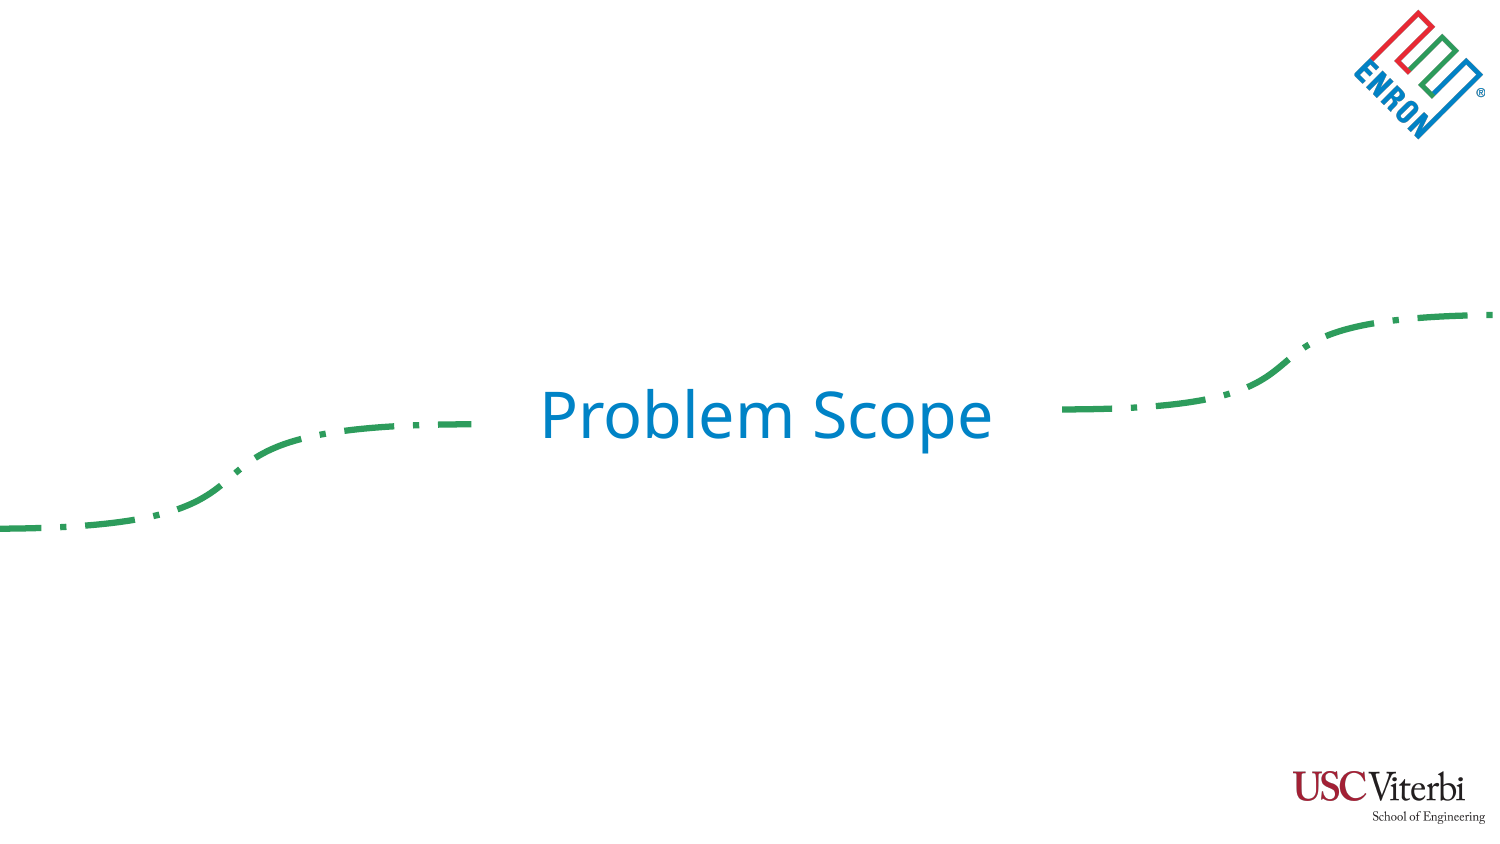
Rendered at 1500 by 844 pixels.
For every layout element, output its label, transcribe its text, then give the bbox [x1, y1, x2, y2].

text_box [0, 423, 472, 529]
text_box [1061, 314, 1500, 410]
title Problem Scope [496, 358, 1038, 529]
picture [1354, 9, 1485, 140]
picture [1293, 771, 1485, 824]
